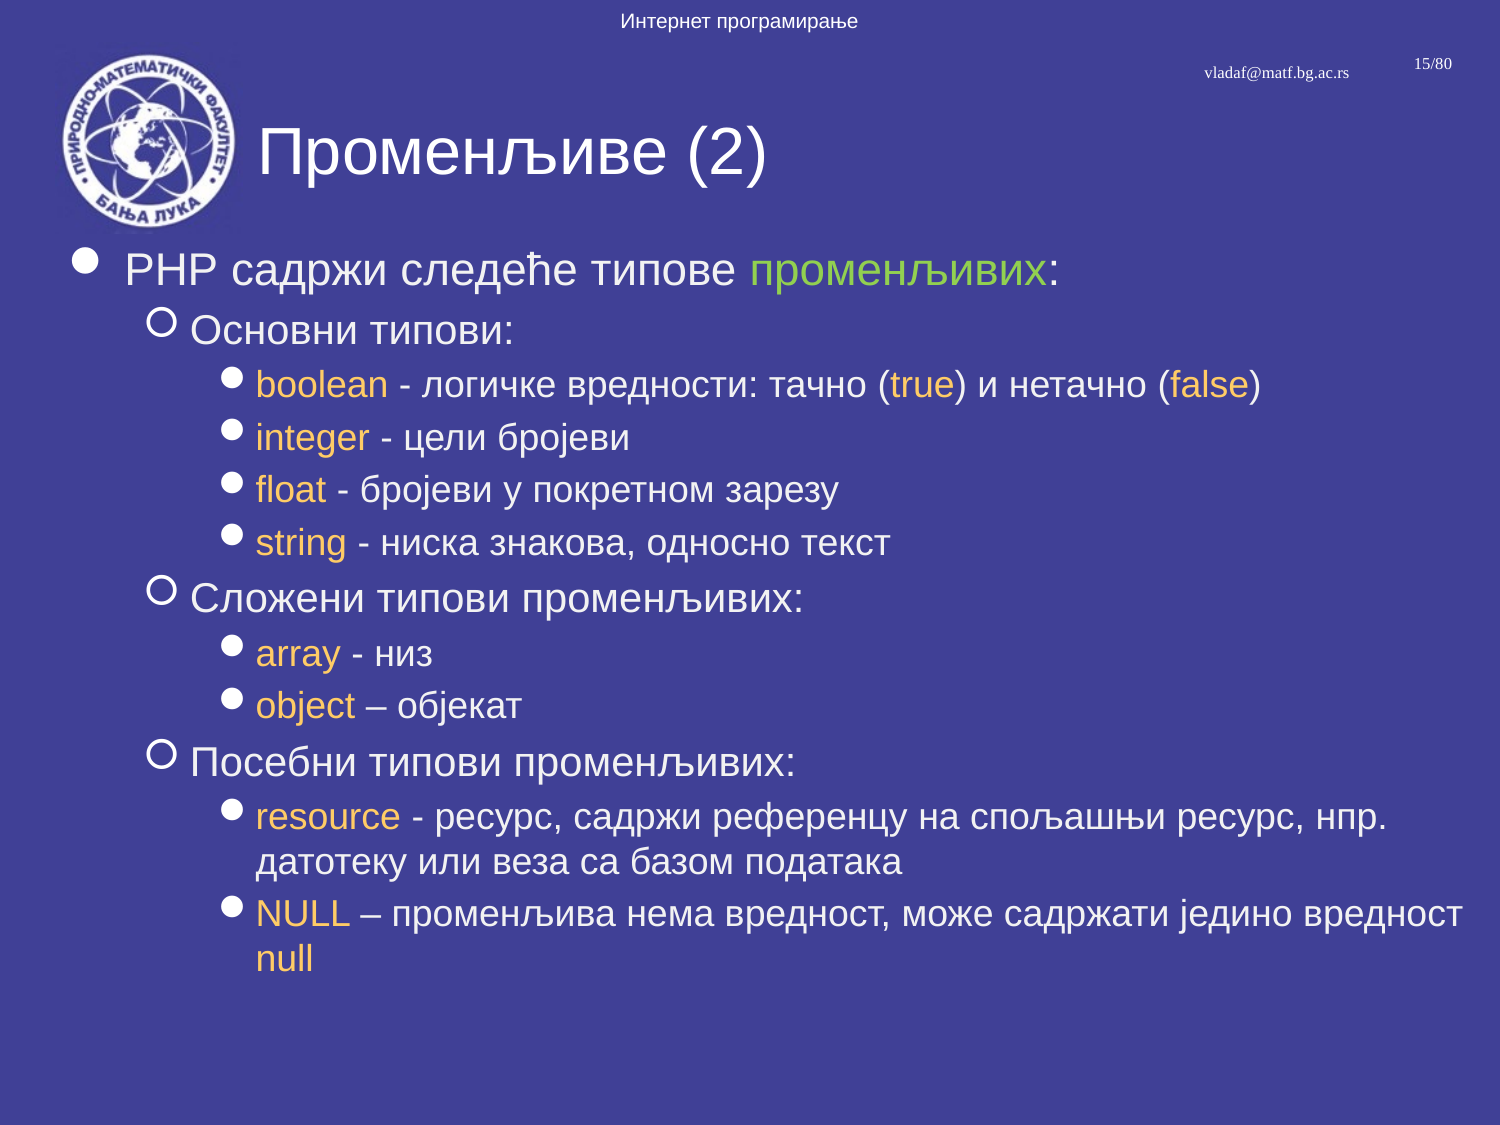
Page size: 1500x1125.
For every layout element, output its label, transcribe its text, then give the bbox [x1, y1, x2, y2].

title Променљиве (2) [242, 54, 1388, 231]
picture [55, 42, 243, 231]
list PHP садржи следеће типове променљивих: Основни типови: boolean - логичке вредности: тачно (true) и нетачно (false) integer - цели бројеви float - бројеви у покретном зарезу string - ниска знакова, односно текст Сложени типови променљивих: array - низ object – објекат Посебни типови променљивих: resource - ресурс, садржи референцу на спољашњи ресурс, нпр. датотеку или веза са базом података NULL – променљива нема вредност, може садржати једино вредност null [53, 231, 1483, 588]
